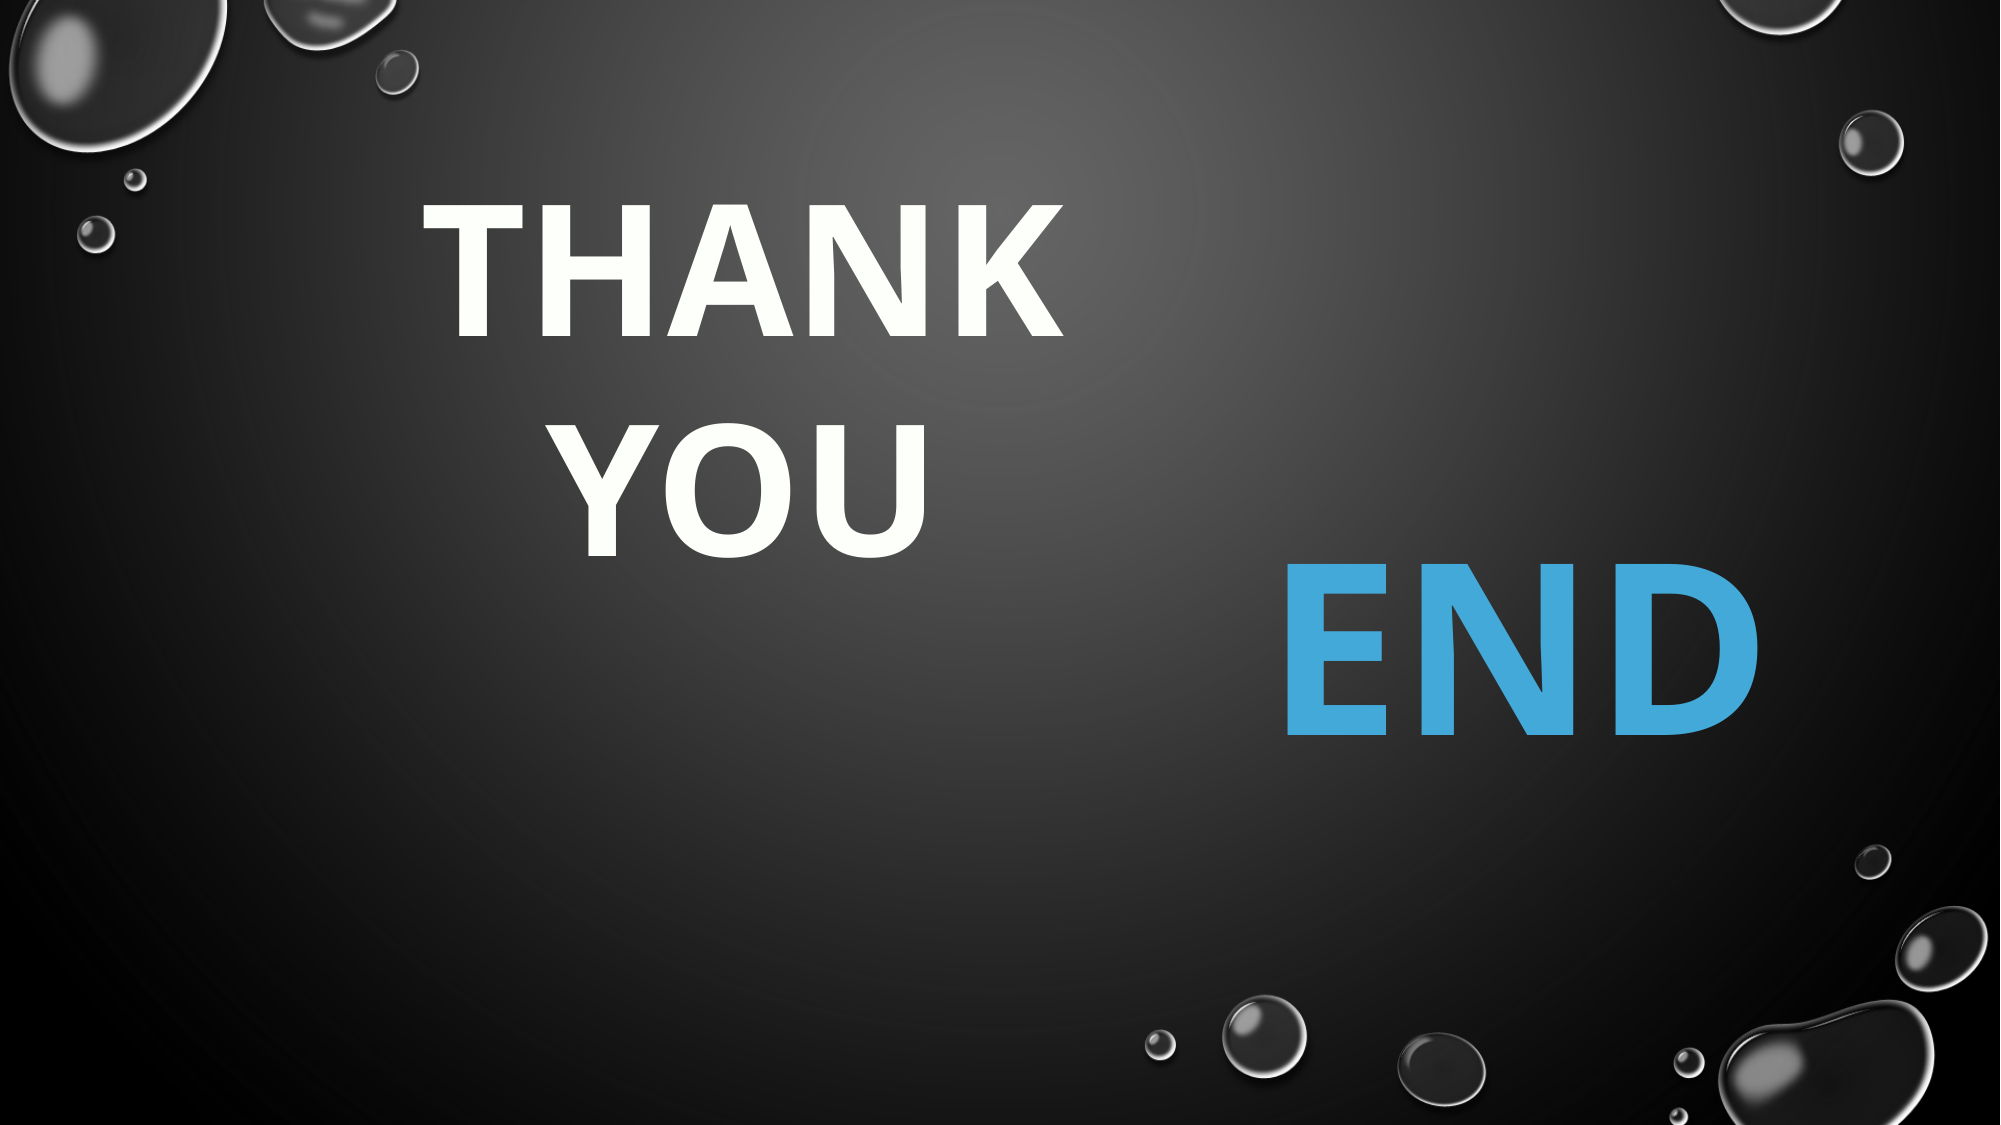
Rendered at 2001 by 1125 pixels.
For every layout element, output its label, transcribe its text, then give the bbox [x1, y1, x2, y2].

picture [0, 0, 2000, 1125]
text_box THANK YOU [199, 146, 1286, 601]
text_box END [1251, 488, 1788, 791]
